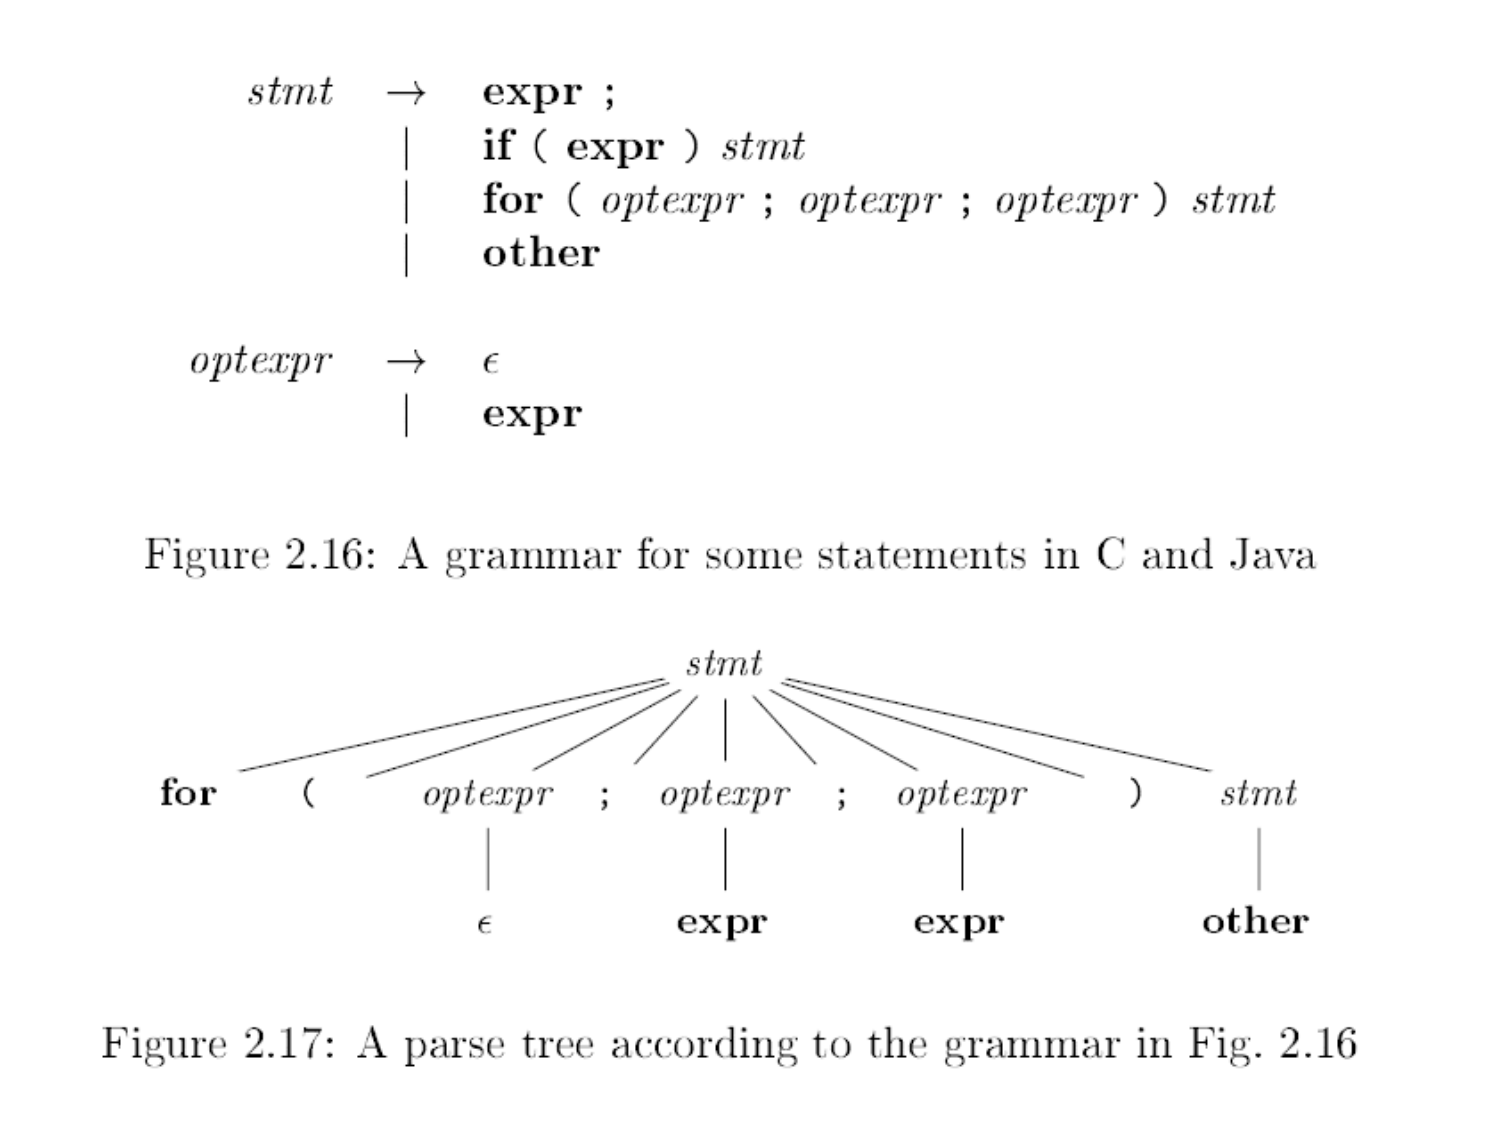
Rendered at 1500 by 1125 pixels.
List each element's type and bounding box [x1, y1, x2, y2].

picture [62, 62, 1425, 1079]
